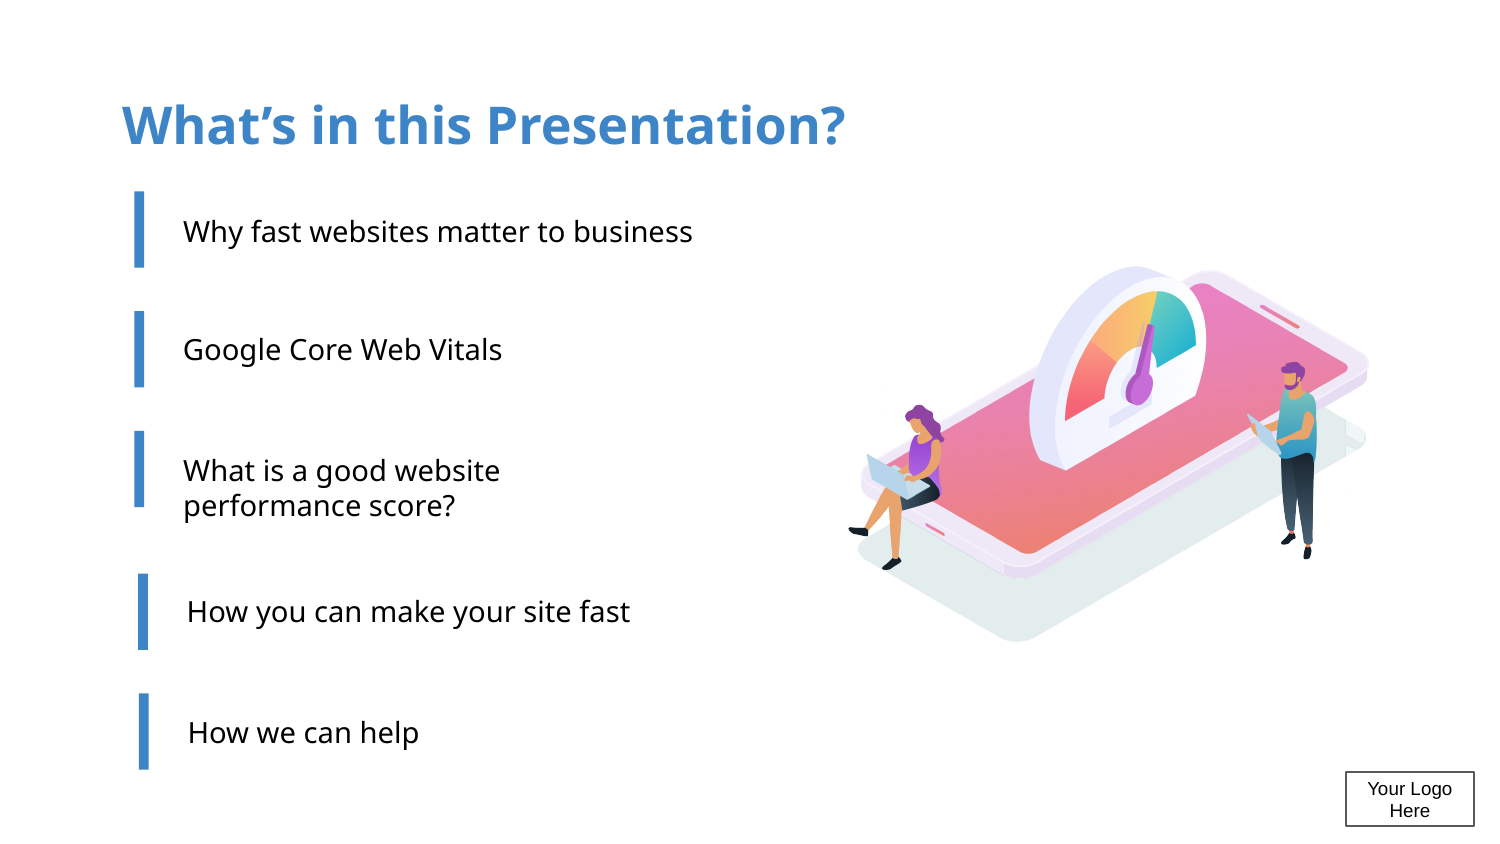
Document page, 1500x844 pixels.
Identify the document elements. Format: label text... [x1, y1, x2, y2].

text_box Why fast websites matter to business [175, 205, 813, 282]
text_box How we can help [180, 707, 639, 766]
text_box How you can make your site fast [179, 556, 744, 666]
text_box Google Core Web Vitals [175, 293, 678, 403]
text_box [138, 573, 148, 650]
text_box [138, 693, 149, 770]
text_box [134, 191, 145, 268]
text_box What is a good website performance score? [175, 444, 634, 503]
text_box Your Logo Here [1345, 771, 1474, 827]
picture [811, 266, 1422, 642]
text_box [134, 311, 145, 388]
text_box [134, 430, 145, 508]
title What’s in this Presentation? [107, 68, 1106, 159]
